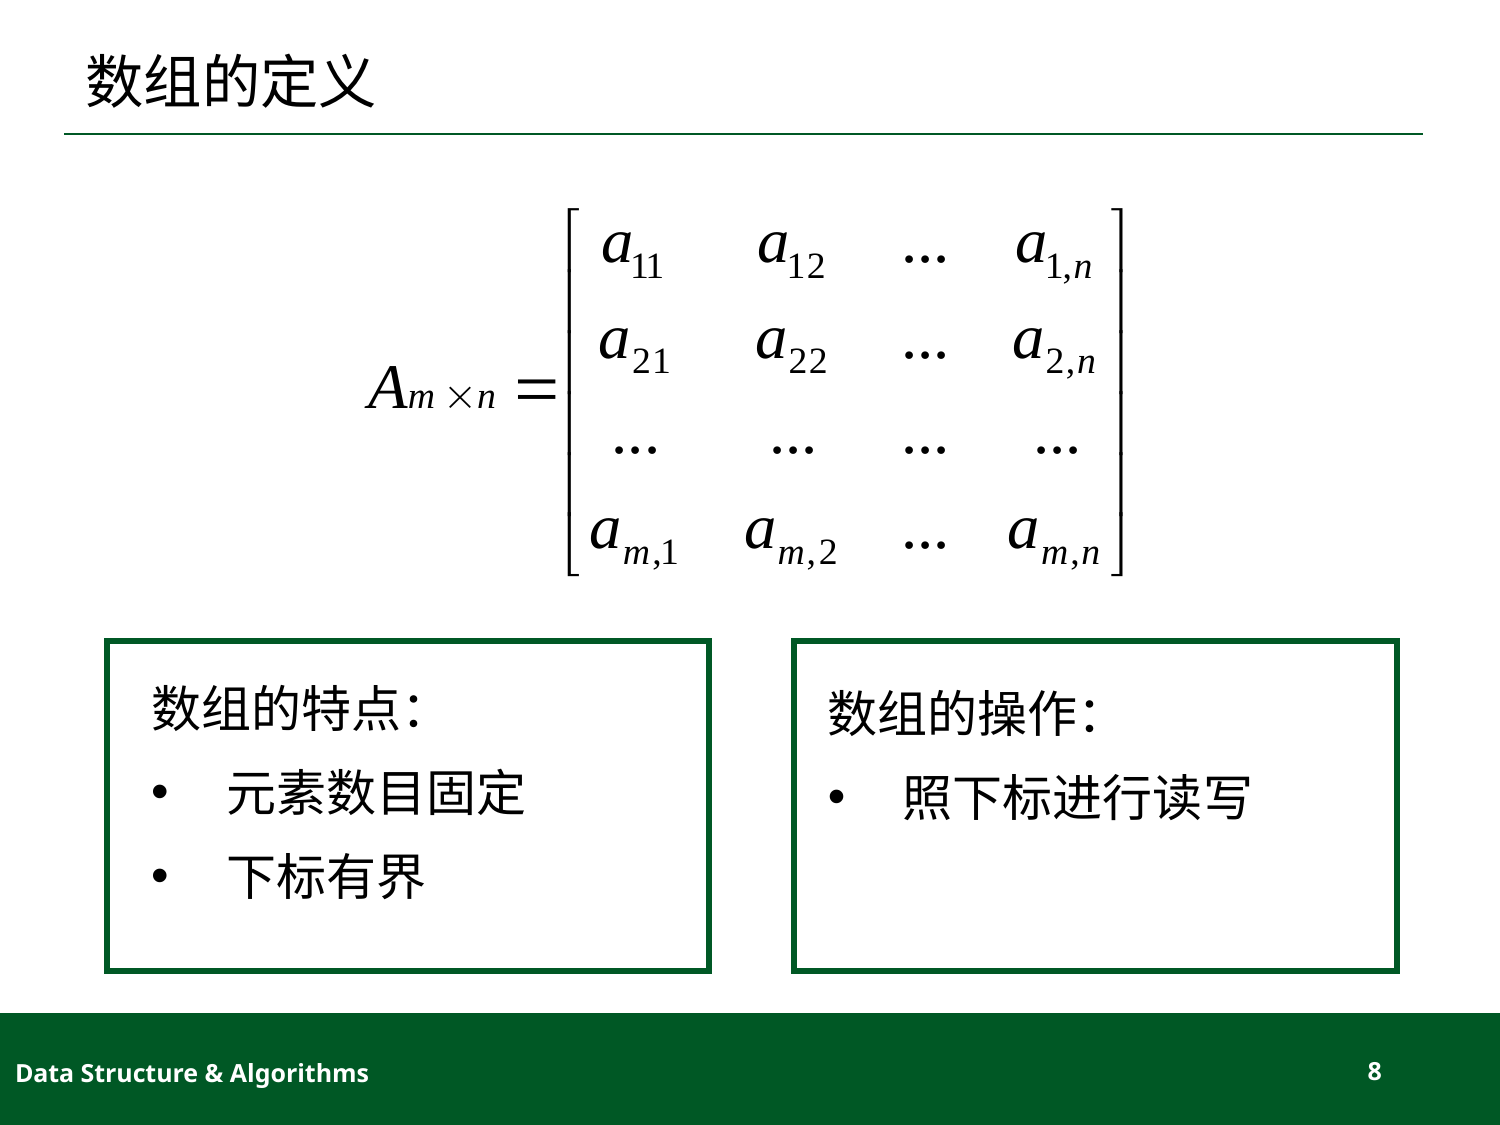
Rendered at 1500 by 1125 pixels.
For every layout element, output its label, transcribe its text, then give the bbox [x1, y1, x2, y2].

text_box [794, 641, 1397, 972]
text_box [353, 196, 1147, 589]
text_box [106, 641, 710, 972]
slide_number 8 [1059, 1042, 1397, 1103]
footer Data Structure & Algorithms [0, 1042, 507, 1103]
title 数组的定义 [70, 34, 1430, 135]
